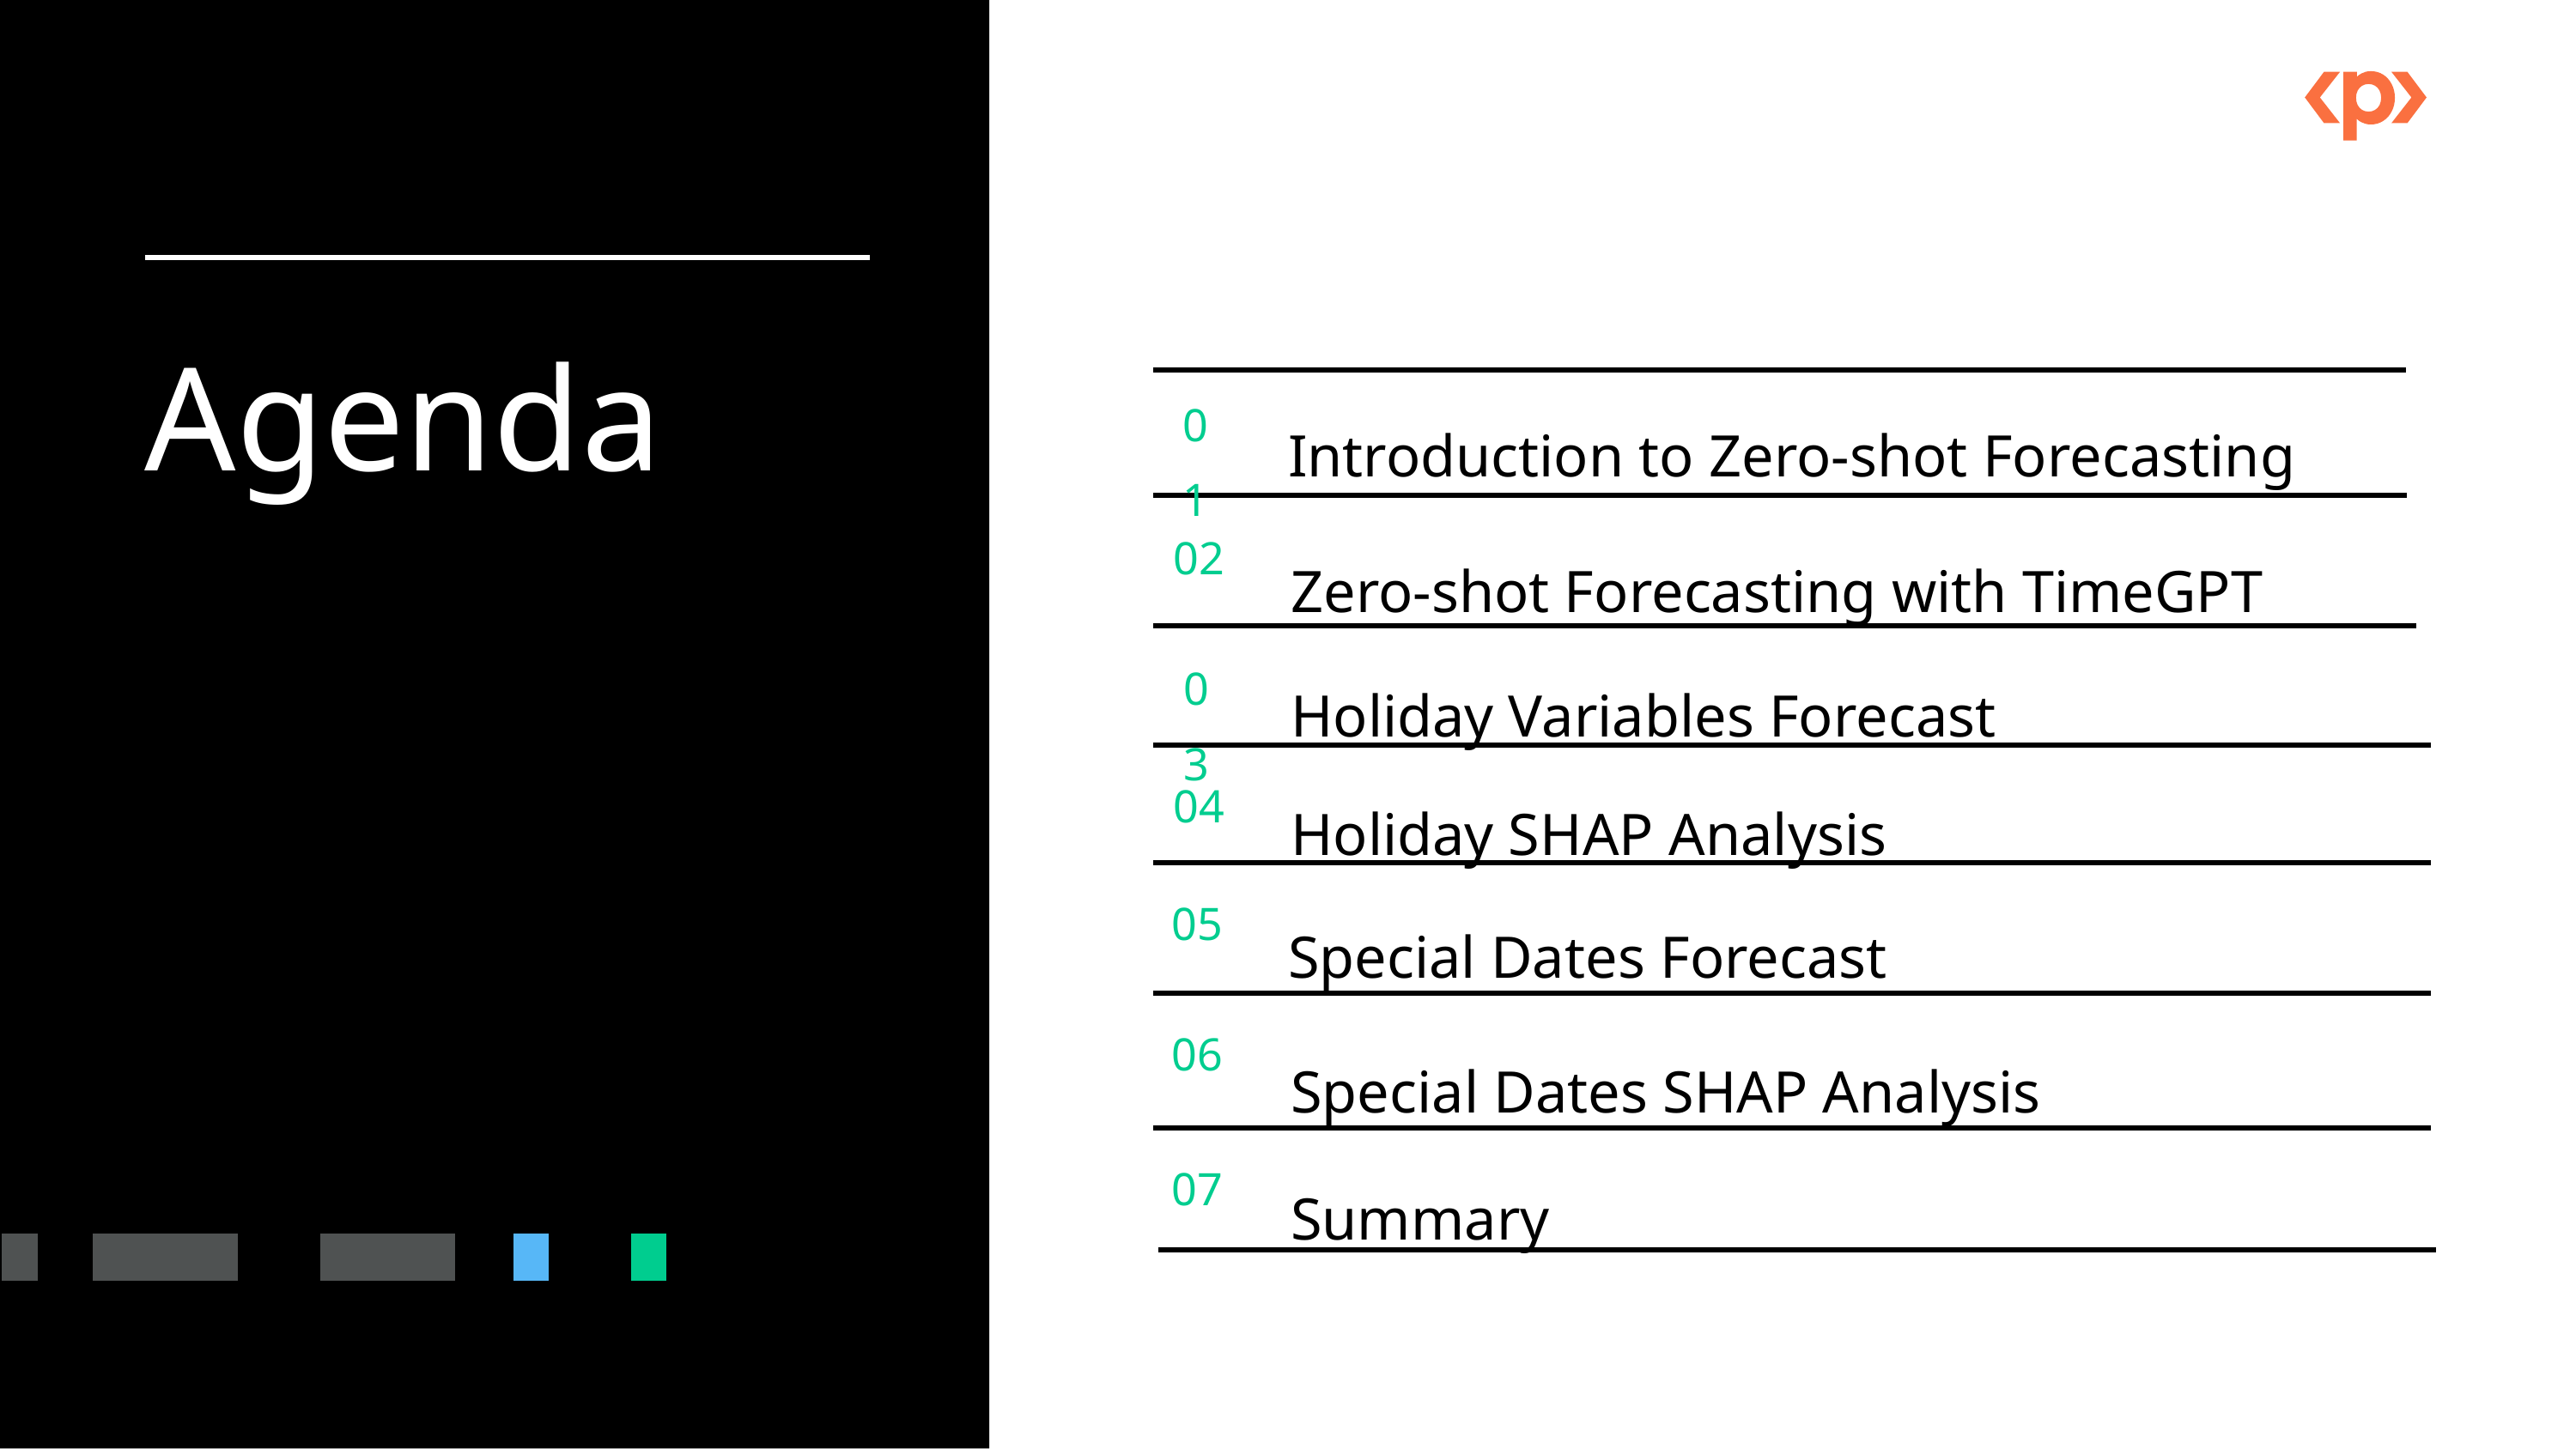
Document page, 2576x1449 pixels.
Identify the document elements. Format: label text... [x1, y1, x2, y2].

text_box [2, 1233, 38, 1281]
text_box Agenda [144, 294, 1070, 500]
text_box 01 [1170, 503, 1221, 508]
text_box 01 [1170, 378, 1221, 494]
text_box Holiday SHAP Analysis [1291, 770, 2495, 867]
text_box 03 [1170, 639, 1223, 744]
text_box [2304, 70, 2427, 141]
text_box 05 [1170, 874, 1224, 949]
text_box Special Dates SHAP Analysis [1291, 1028, 2495, 1125]
text_box Introduction to Zero-shot Forecasting [1288, 391, 2406, 488]
text_box Zero-shot Forecasting with TimeGPT [1291, 527, 2379, 624]
text_box [320, 1233, 456, 1281]
text_box [93, 1233, 239, 1281]
text_box Summary [1291, 1155, 2135, 1249]
text_box 03 [1170, 753, 1223, 756]
text_box 06 [1171, 1004, 1224, 1081]
text_box 04 [1170, 756, 1226, 833]
text_box 02 [1170, 508, 1226, 585]
text_box 07 [1171, 1139, 1224, 1216]
text_box [630, 1233, 667, 1281]
text_box Special Dates Forecast [1287, 893, 2132, 990]
text_box [513, 1233, 550, 1281]
text_box [0, 0, 990, 1449]
text_box Holiday Variables Forecast [1291, 652, 2495, 749]
